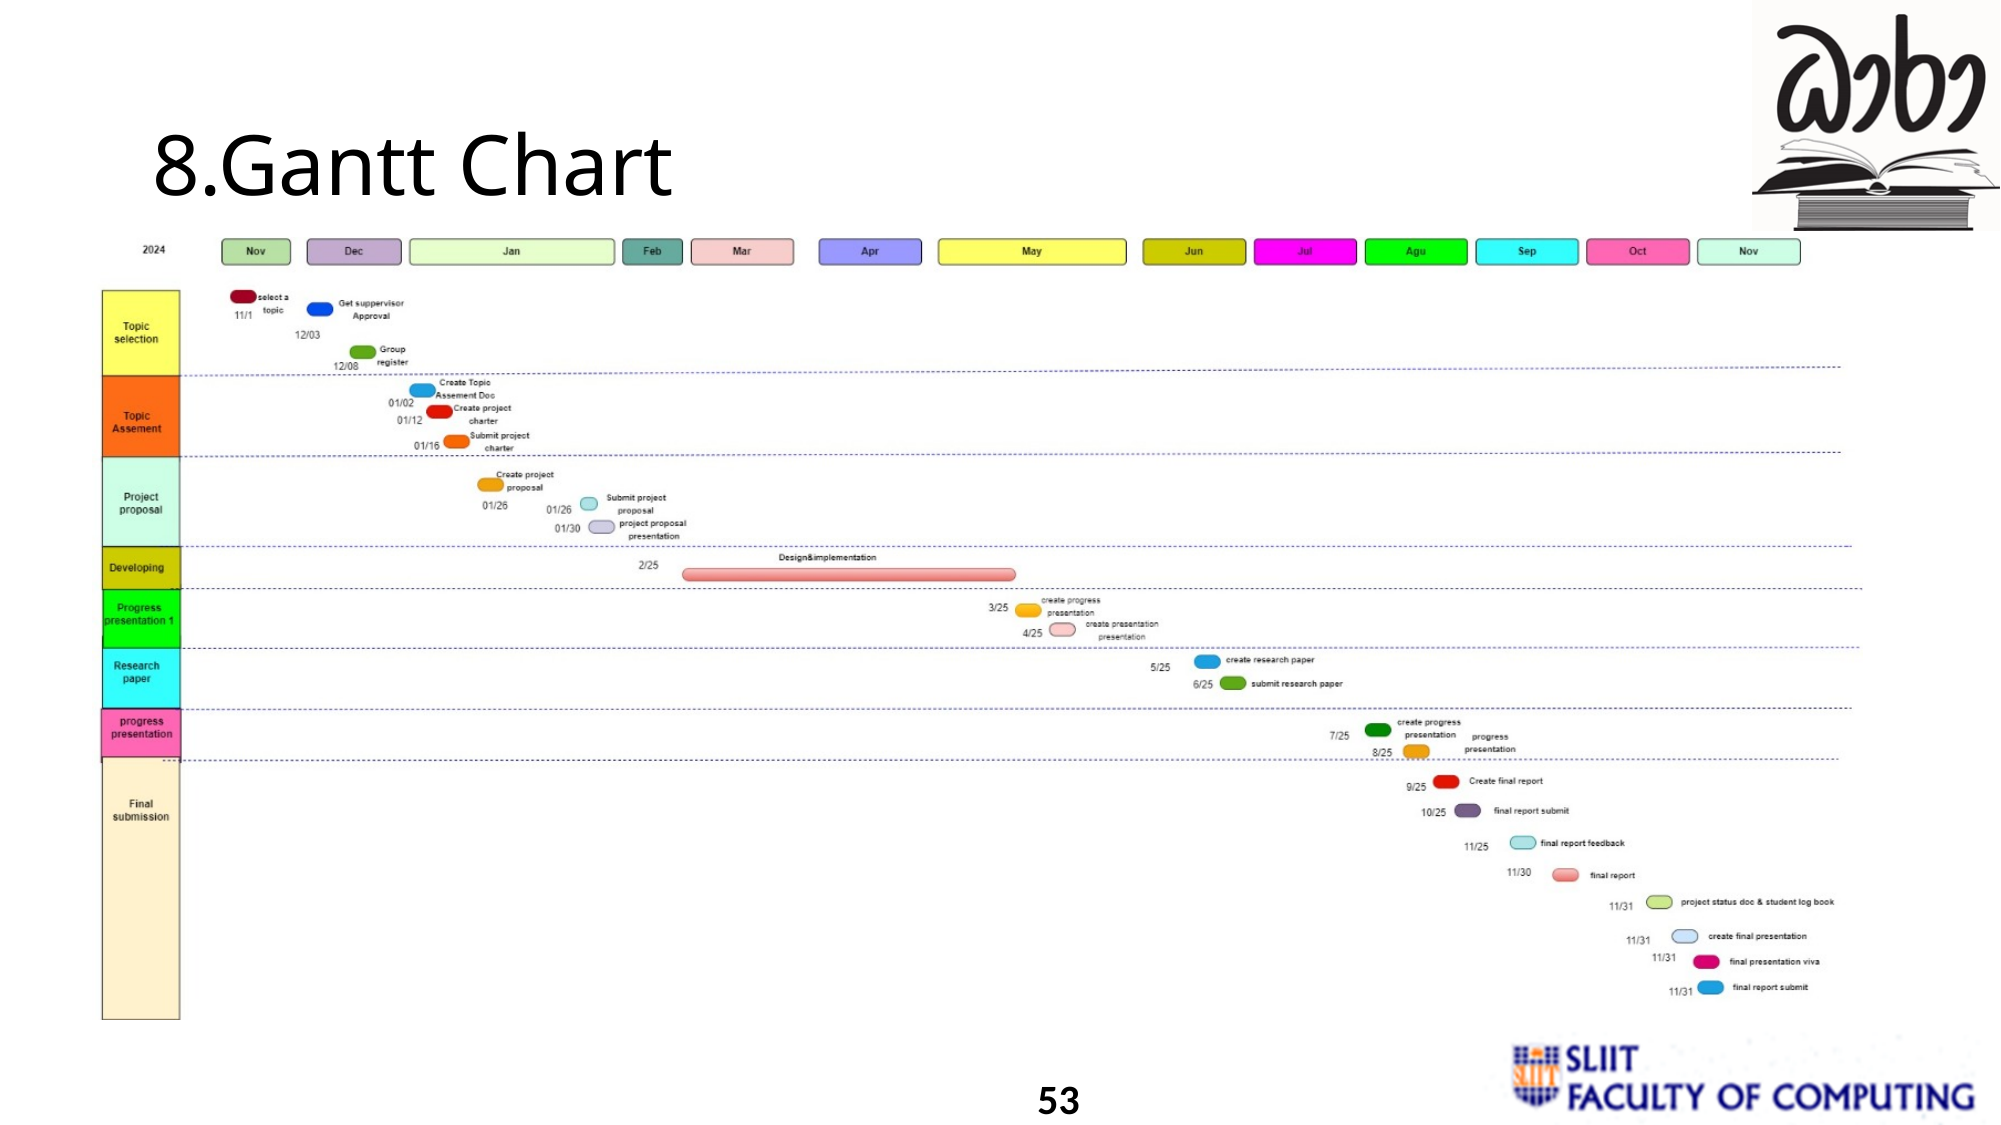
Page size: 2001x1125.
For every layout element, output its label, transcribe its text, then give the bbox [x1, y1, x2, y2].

text_box 53 [1022, 1065, 1473, 1125]
picture [1752, 0, 2000, 231]
picture [1482, 1025, 2000, 1125]
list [92, 237, 1863, 1020]
title 8.Gantt Chart [137, 59, 1863, 237]
